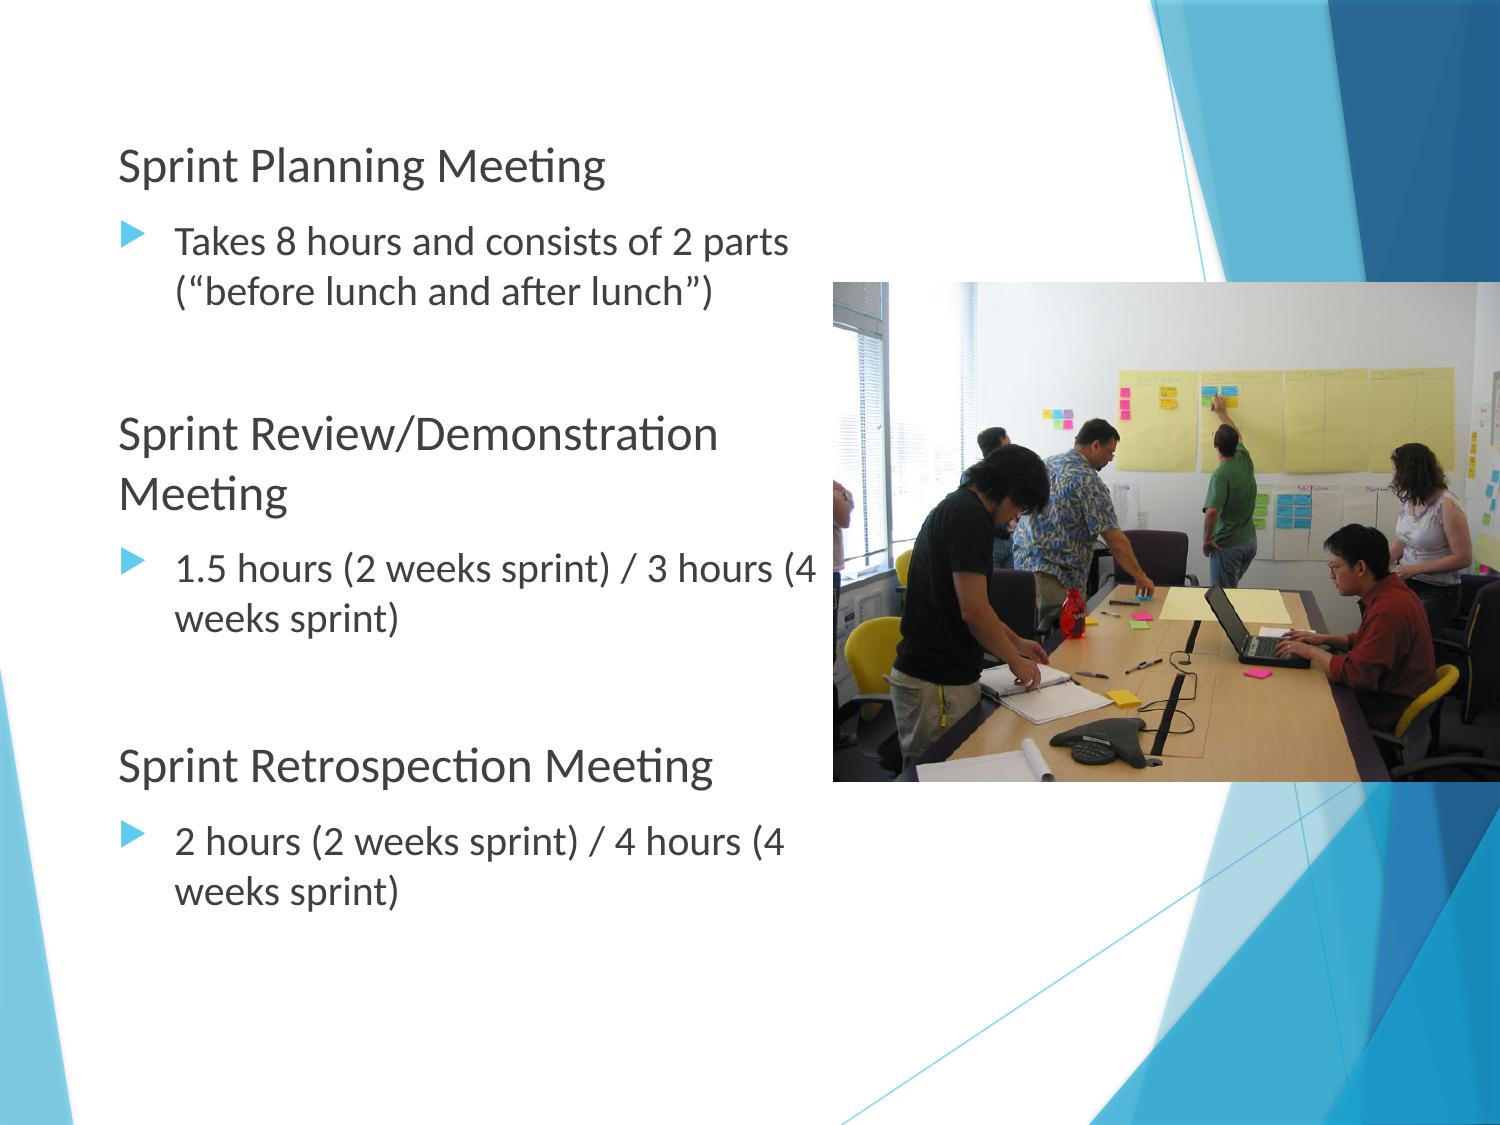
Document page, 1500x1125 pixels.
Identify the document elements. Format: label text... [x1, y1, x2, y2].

list Sprint Planning Meeting Takes 8 hours and consists of 2 parts (“before lunch and after lunch”) Sprint Review/Demonstration Meeting 1.5 hours (2 weeks sprint) / 3 hours (4 weeks sprint) Sprint Retrospection Meeting 2 hours (2 weeks sprint) / 4 hours (4 weeks sprint) [103, 125, 887, 1014]
picture [832, 281, 1500, 783]
